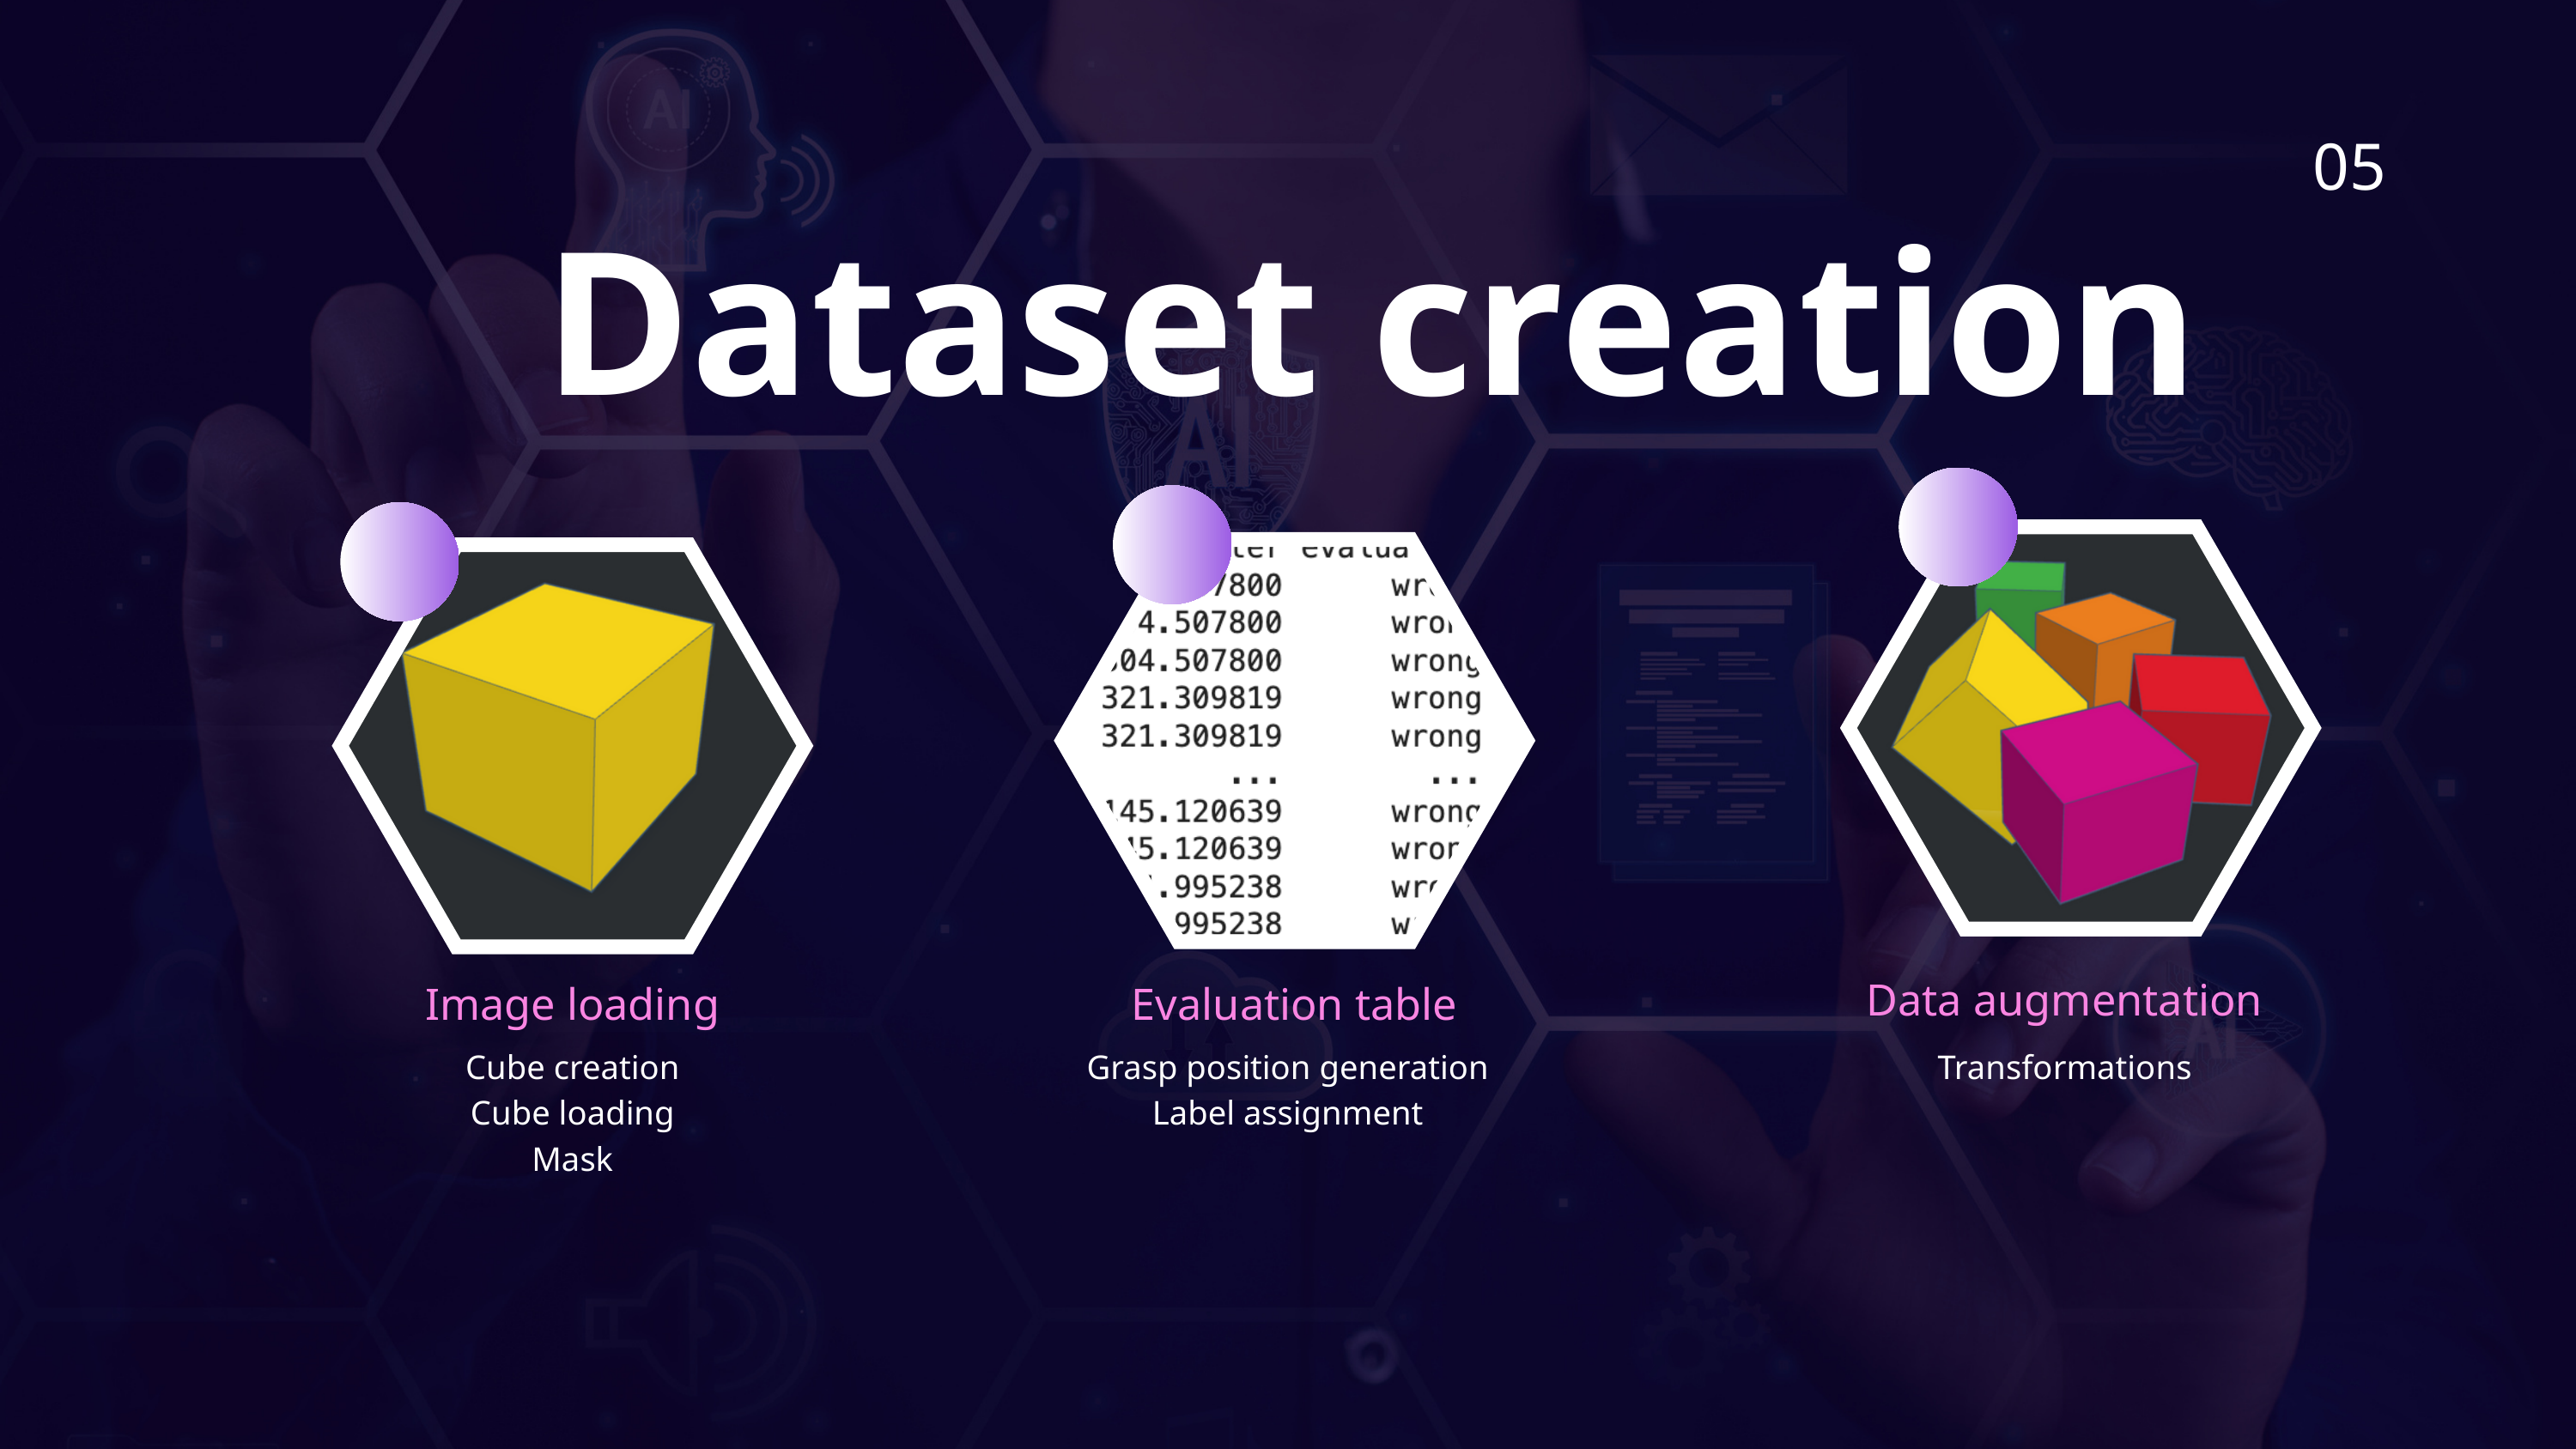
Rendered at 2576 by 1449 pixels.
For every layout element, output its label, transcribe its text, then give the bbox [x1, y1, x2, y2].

text_box Transformations [1781, 1040, 2348, 1087]
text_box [1898, 467, 2018, 587]
text_box Grasp position generation Label assignment [1073, 1040, 1503, 1132]
text_box Dataset creation [538, 250, 2207, 435]
text_box [0, 0, 2576, 1449]
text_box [340, 501, 459, 621]
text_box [1848, 526, 2314, 930]
text_box Cube creation Cube loading Mask [324, 1040, 822, 1178]
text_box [340, 544, 805, 948]
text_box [1061, 539, 1528, 943]
text_box 05 [2312, 112, 2452, 203]
text_box Evaluation table [1100, 968, 1489, 1029]
text_box Image loading [378, 968, 767, 1029]
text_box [1112, 485, 1232, 605]
text_box Data augmentation [1848, 980, 2281, 1025]
